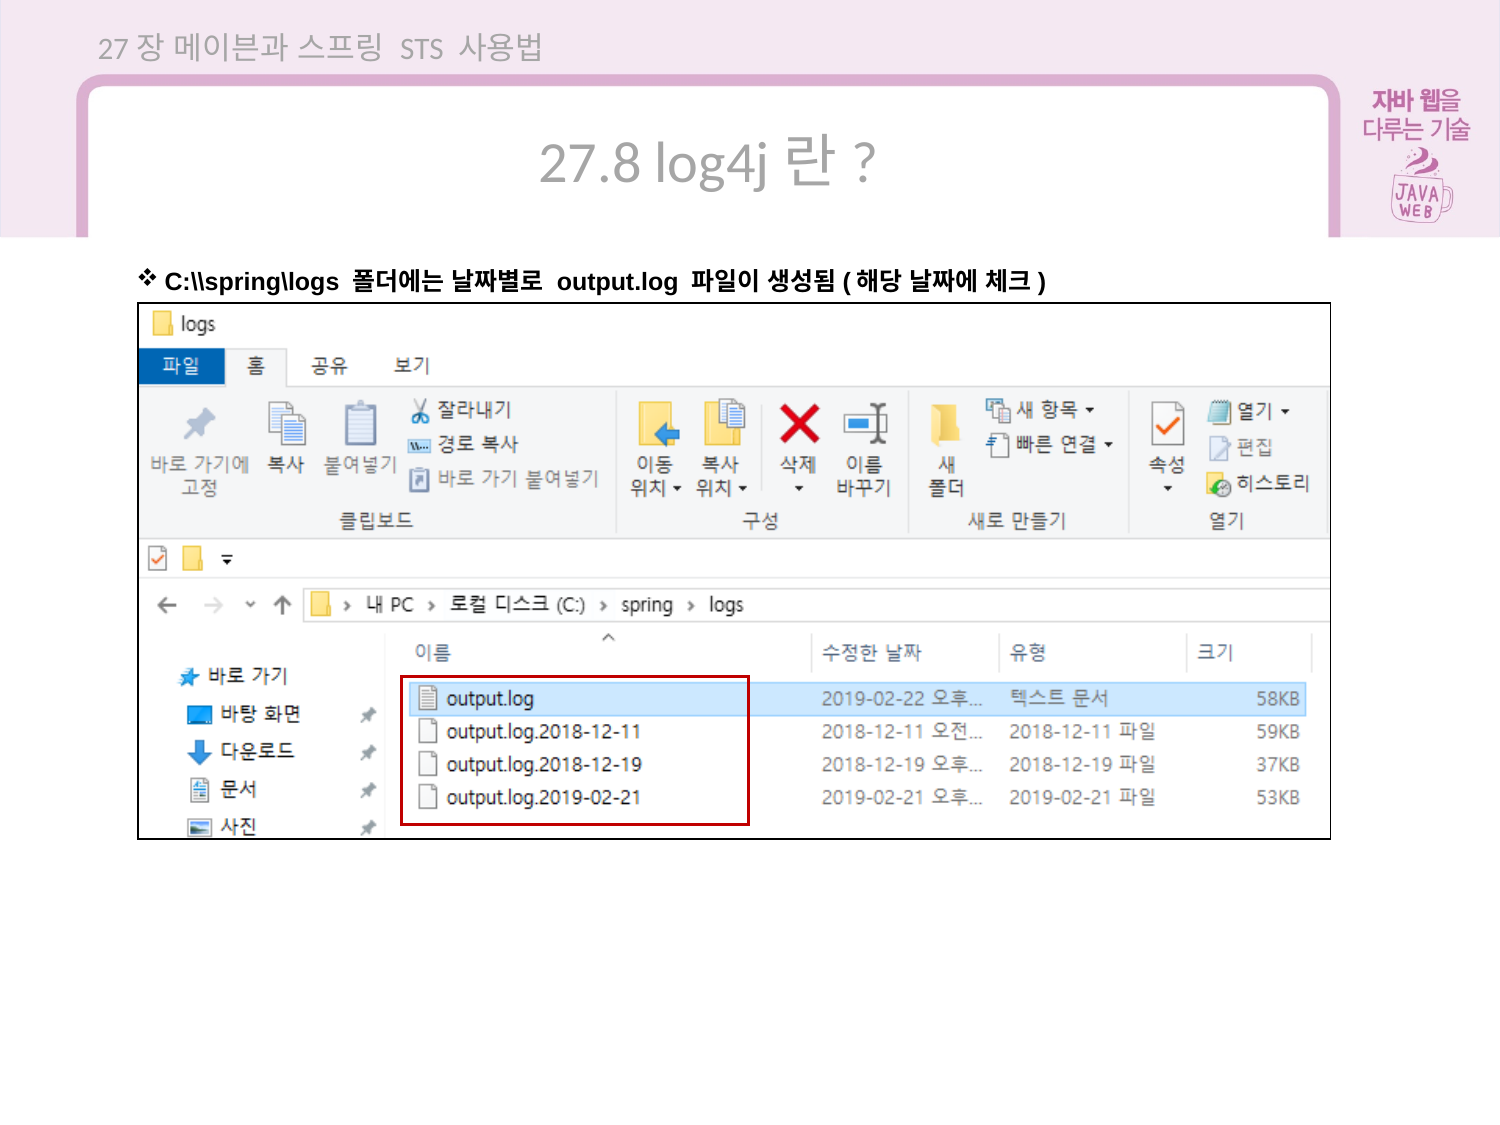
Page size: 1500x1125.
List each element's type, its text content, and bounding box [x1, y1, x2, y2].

text_box 27장 메이븐과 스프링 STS 사용법 [82, 0, 1133, 74]
text_box C:\\spring\logs 폴더에는 날짜별로 output.log 파일이 생성됨(해당 날짜에 체크) [121, 258, 1265, 304]
text_box 27.8 log4j란? [96, 117, 1321, 202]
picture [0, 0, 1500, 1125]
